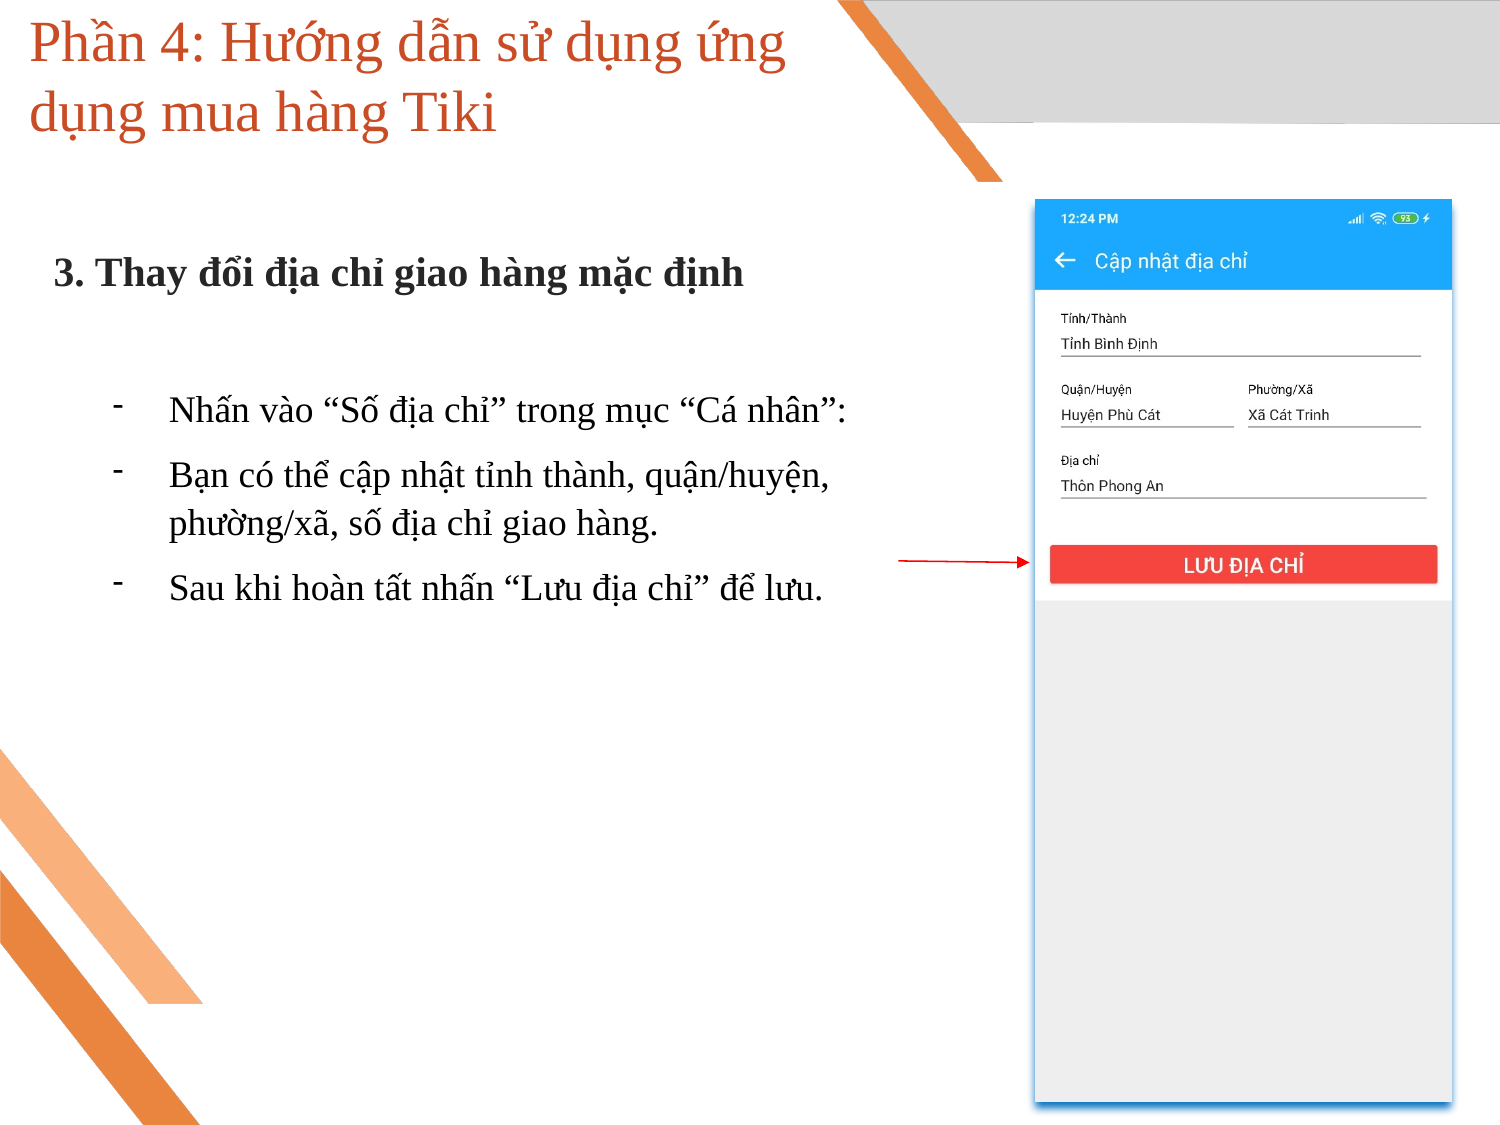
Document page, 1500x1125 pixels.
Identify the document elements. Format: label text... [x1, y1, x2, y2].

text_box 3. Thay đổi địa chỉ giao hàng mặc định [38, 237, 763, 303]
picture [1035, 199, 1453, 1102]
title Phần 4: Hướng dẫn sử dụng ứng dụng mua hàng Tiki [0, 7, 838, 139]
text_box Nhấn vào “Số địa chỉ” trong mục “Cá nhân”: Bạn có thể cập nhật tỉnh thành, quận/huyện, phường/xã, số địa chỉ giao hàng. Sau khi hoàn tất nhấn “Lưu địa chỉ” để lưu. [97, 374, 914, 616]
picture [837, 0, 1500, 182]
picture [0, 745, 203, 1125]
